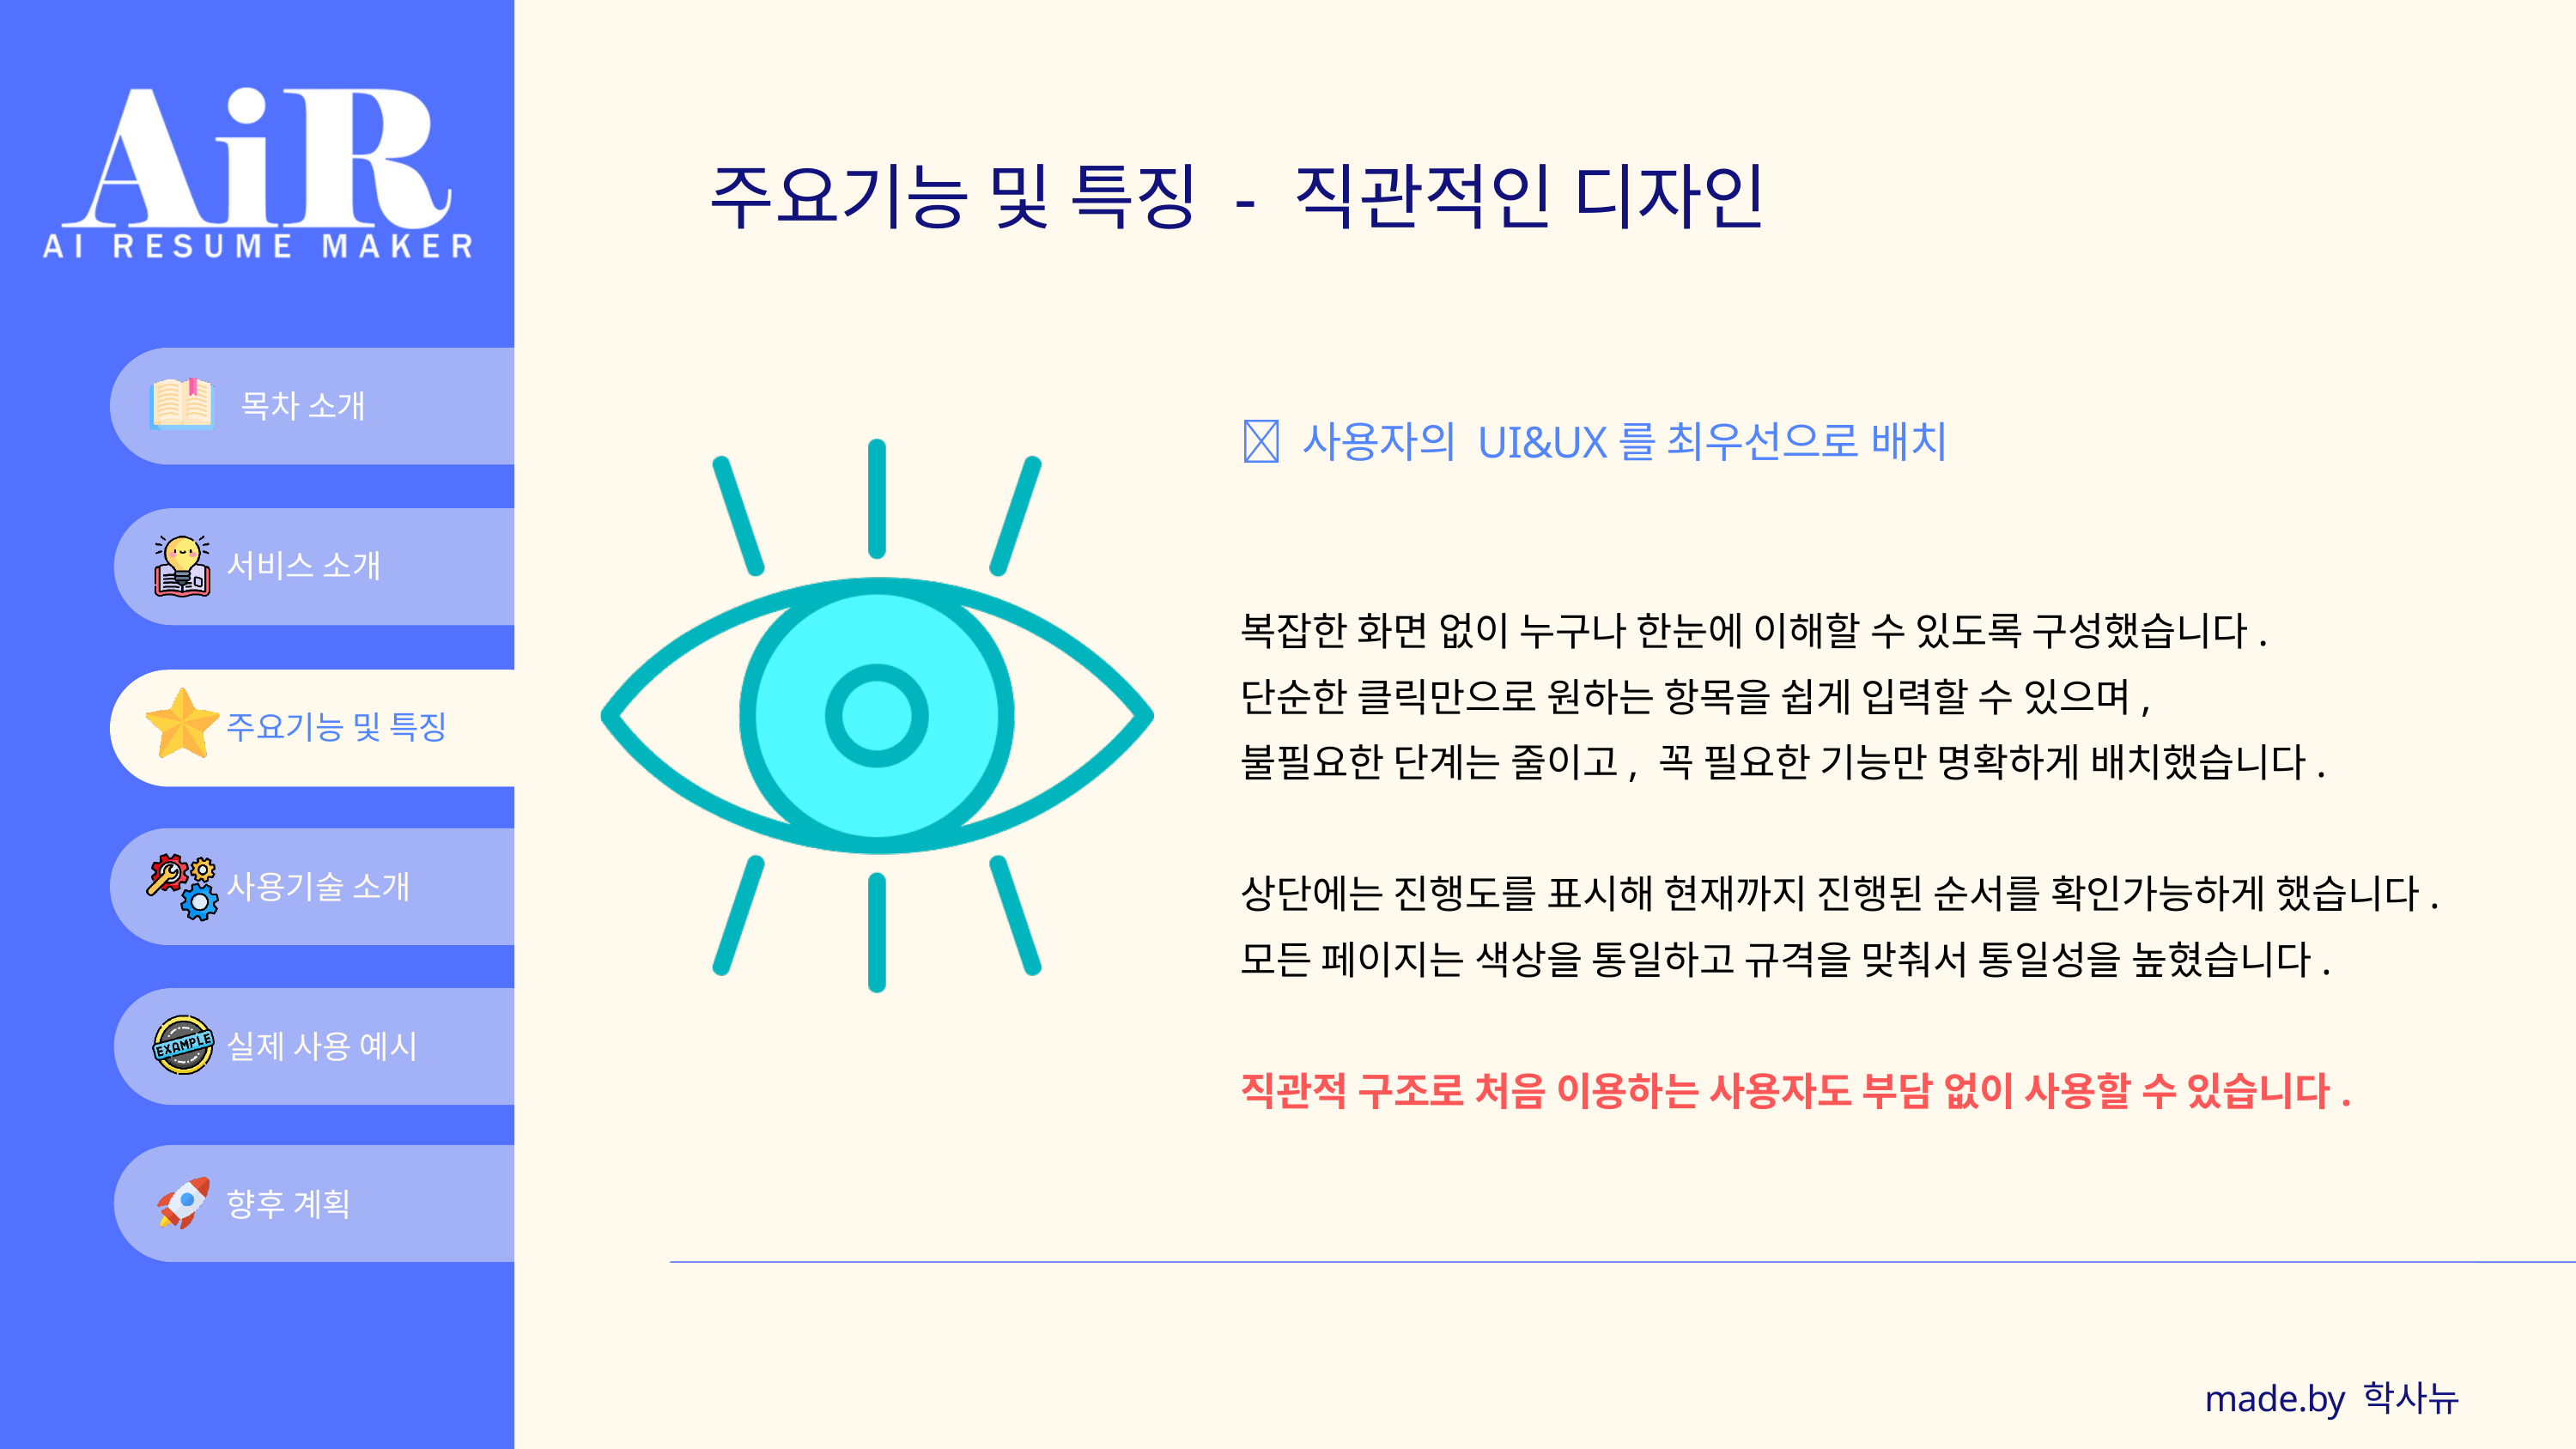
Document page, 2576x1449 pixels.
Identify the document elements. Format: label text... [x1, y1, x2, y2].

text_box made.by 학사뉴 [2204, 1368, 2554, 1419]
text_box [109, 347, 574, 1263]
text_box 주요기능 및 특징 - 직관적인 디자인 [708, 152, 2220, 239]
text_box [0, 0, 515, 1449]
text_box 💼 사용자의 UI&UX를 최우선으로 배치 [1240, 406, 2409, 467]
text_box [600, 439, 1154, 993]
text_box 복잡한 화면 없이 누구나 한눈에 이해할 수 있도록 구성했습니다. 단순한 클릭만으로 원하는 항목을 쉽게 입력할 수 있으며, 불필요한 단계는 줄이고, 꼭 필요한 기능만 명확하게 배치했습니다. 상단에는 진행도를 표시해 현재까지 진행된 순서를 확인가능하게 했습니다. 모든 페이지는 색상을 통일하고 규격을 맞춰서 통일성을 높혔습니다. 직관적 구조로 처음 이용하는 사용자도 부담 없이 사용할 수 있습니다. [1240, 588, 2537, 1114]
